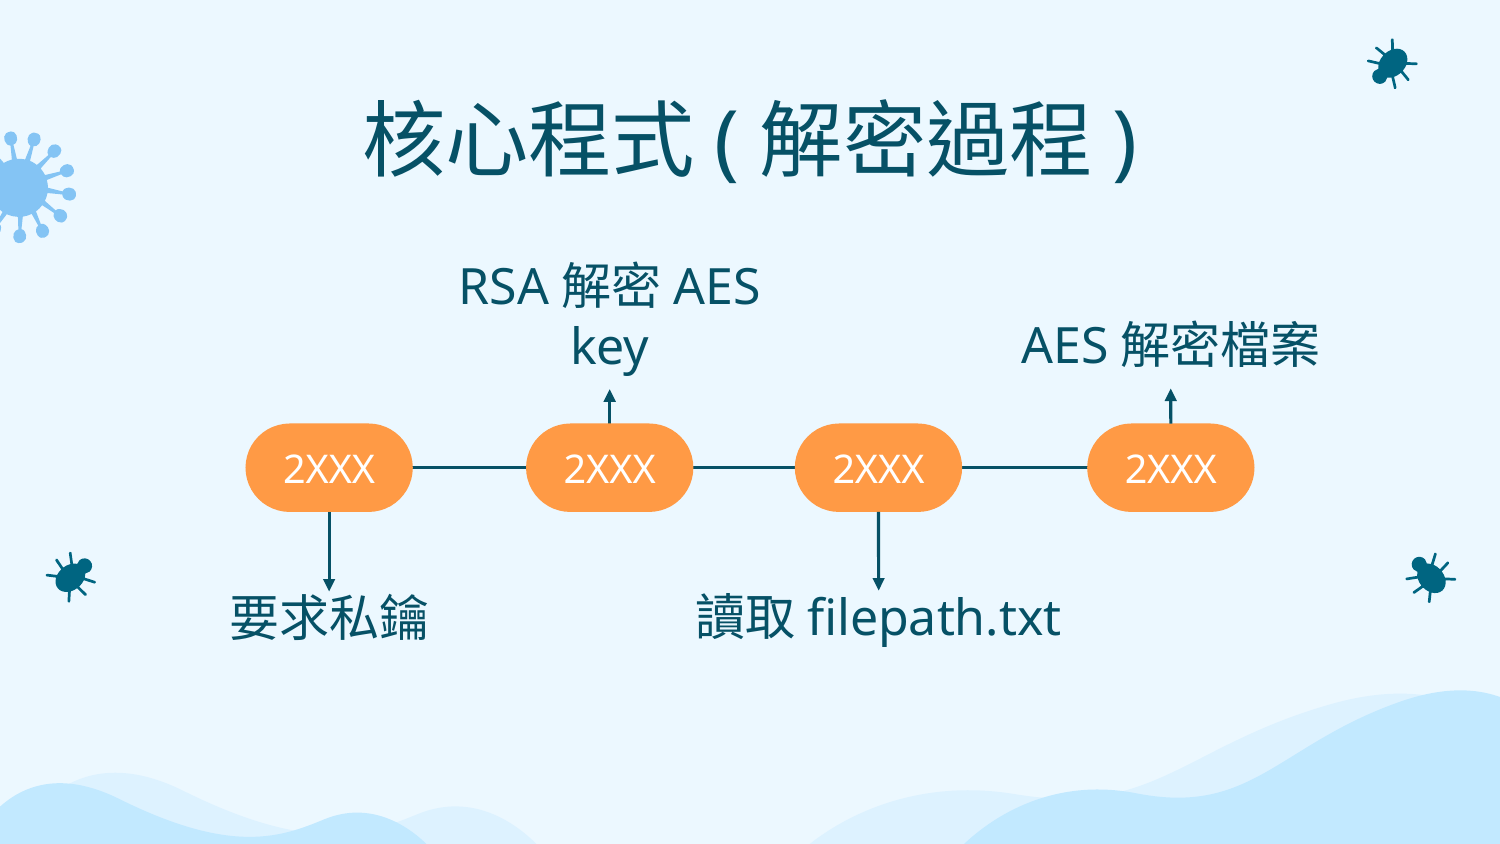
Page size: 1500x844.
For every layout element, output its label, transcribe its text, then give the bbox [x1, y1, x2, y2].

text_box [526, 438, 537, 467]
text_box [795, 474, 806, 497]
text_box [527, 475, 537, 497]
text_box 2XXX [1099, 432, 1243, 503]
text_box [1088, 474, 1099, 498]
text_box [245, 438, 257, 498]
text_box AES解密檔案 [981, 318, 1360, 389]
text_box 讀取filepath.txt [658, 590, 1099, 661]
title 核心程式(解密過程) [118, 72, 1382, 167]
text_box [812, 503, 945, 512]
text_box [1105, 423, 1237, 432]
text_box [1243, 438, 1255, 498]
text_box [330, 503, 396, 512]
text_box [682, 475, 693, 498]
text_box [263, 503, 328, 512]
text_box [951, 476, 962, 497]
text_box [543, 503, 676, 512]
text_box [263, 423, 395, 432]
text_box [1087, 437, 1099, 467]
text_box [1104, 503, 1237, 512]
text_box [544, 423, 676, 432]
text_box [401, 437, 413, 498]
text_box [682, 438, 694, 467]
text_box [813, 423, 944, 432]
text_box [951, 438, 963, 467]
text_box 2XXX [257, 432, 401, 503]
text_box 2XXX [537, 432, 682, 503]
text_box 2XXX [806, 432, 951, 503]
text_box [794, 438, 806, 467]
text_box 要求私鑰 [140, 591, 519, 662]
text_box RSA解密AES key [412, 319, 807, 390]
